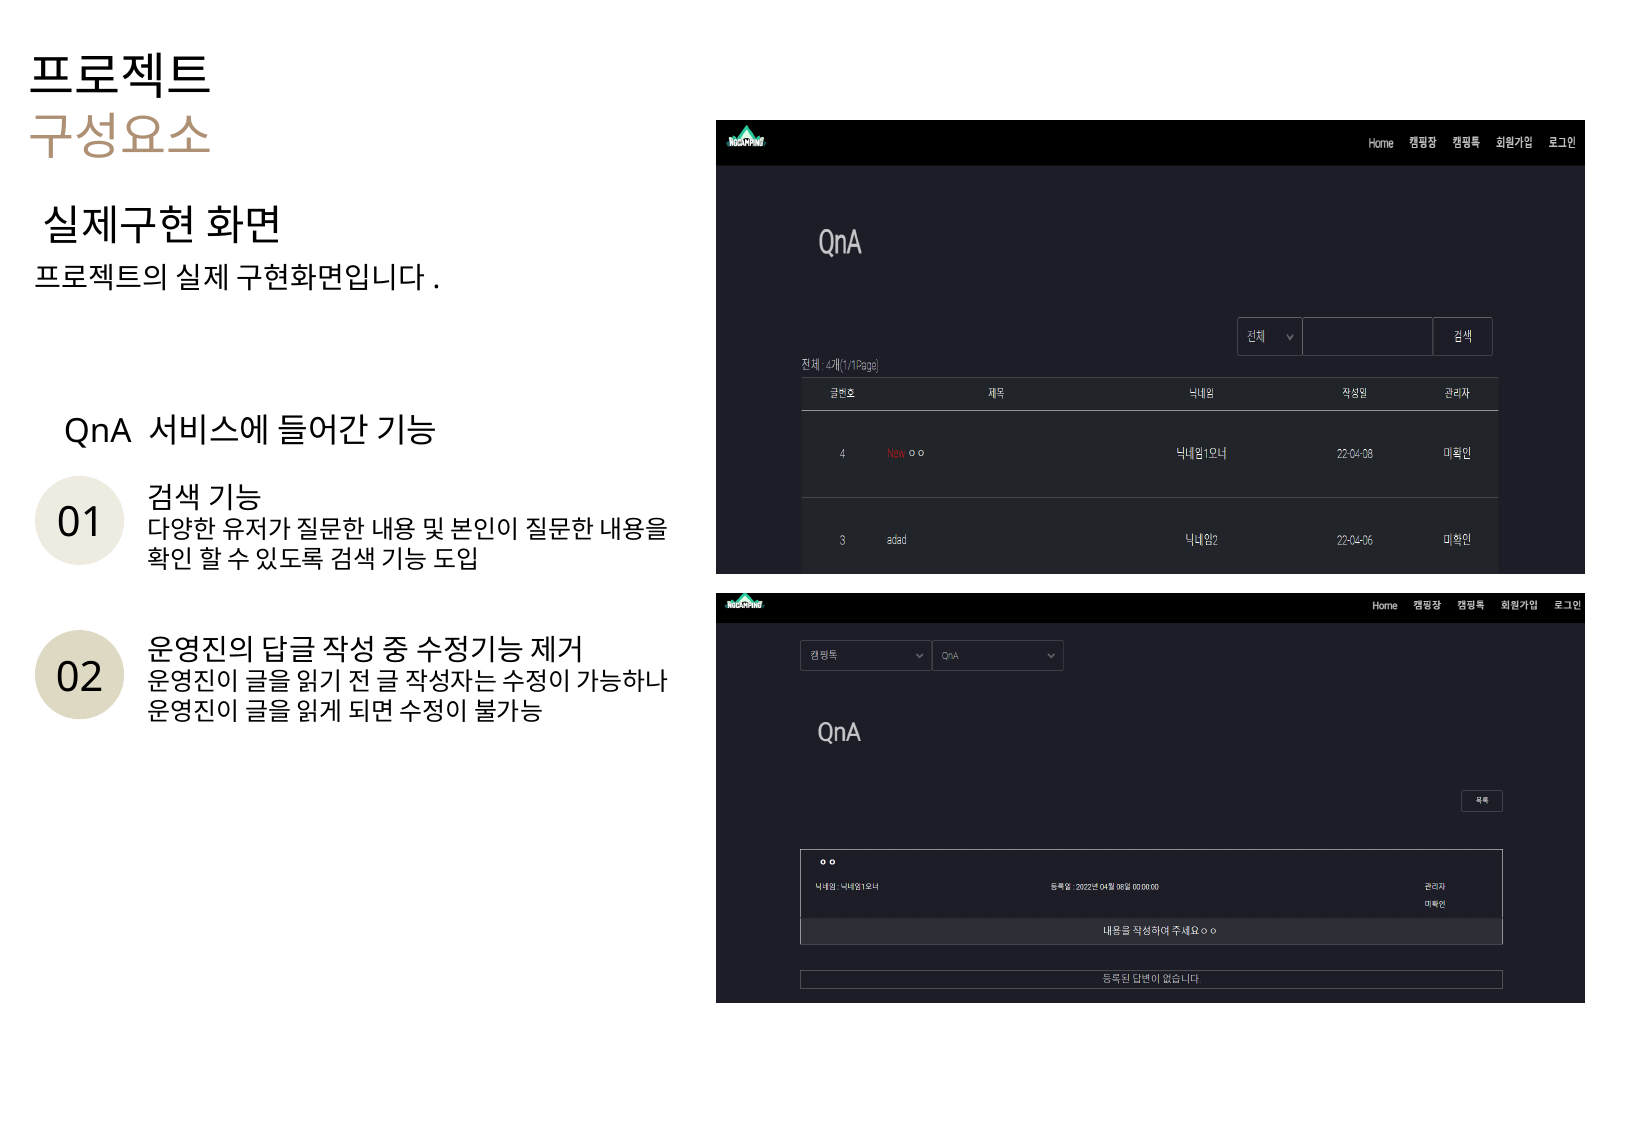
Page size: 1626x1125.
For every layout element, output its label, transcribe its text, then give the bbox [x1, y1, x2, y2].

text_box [34, 475, 125, 566]
text_box 운영진의 답글 작성 중 수정기능 제거 [140, 624, 614, 657]
text_box QnA 서비스에 들어간 기능 [56, 401, 511, 457]
text_box 프로젝트 구성요소 [21, 37, 221, 173]
text_box 다양한 유저가 질문한 내용 및 본인이 질문한 내용을 확인 할 수 있도록 검색 기능 도입 [140, 505, 705, 581]
text_box 검색 기능 [140, 472, 614, 505]
text_box 프로젝트의 실제 구현화면입니다. [26, 251, 448, 302]
text_box 운영진이 글을 읽기 전 글 작성자는 수정이 가능하나 운영진이 글을 읽게 되면 수정이 불가능 [140, 657, 710, 733]
picture [716, 593, 1585, 1003]
picture [716, 120, 1585, 574]
text_box 실제구현 화면 [35, 191, 593, 257]
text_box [34, 629, 125, 720]
